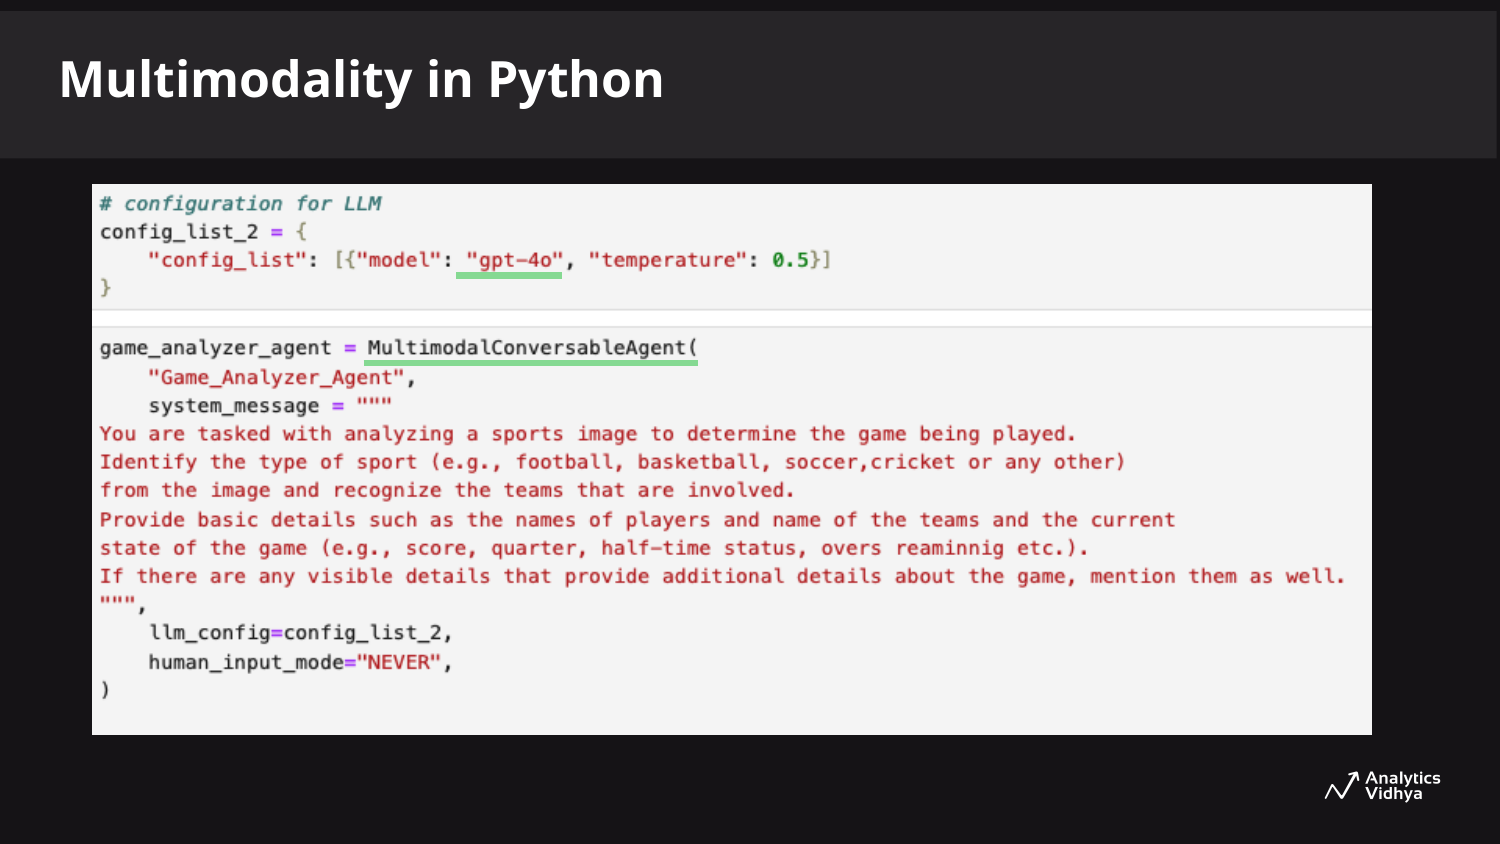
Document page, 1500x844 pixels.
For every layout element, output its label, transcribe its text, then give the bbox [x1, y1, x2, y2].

text_box [0, 11, 1497, 159]
picture [1320, 769, 1445, 805]
picture [91, 184, 1373, 735]
text_box Multimodality in Python [43, 32, 1355, 119]
